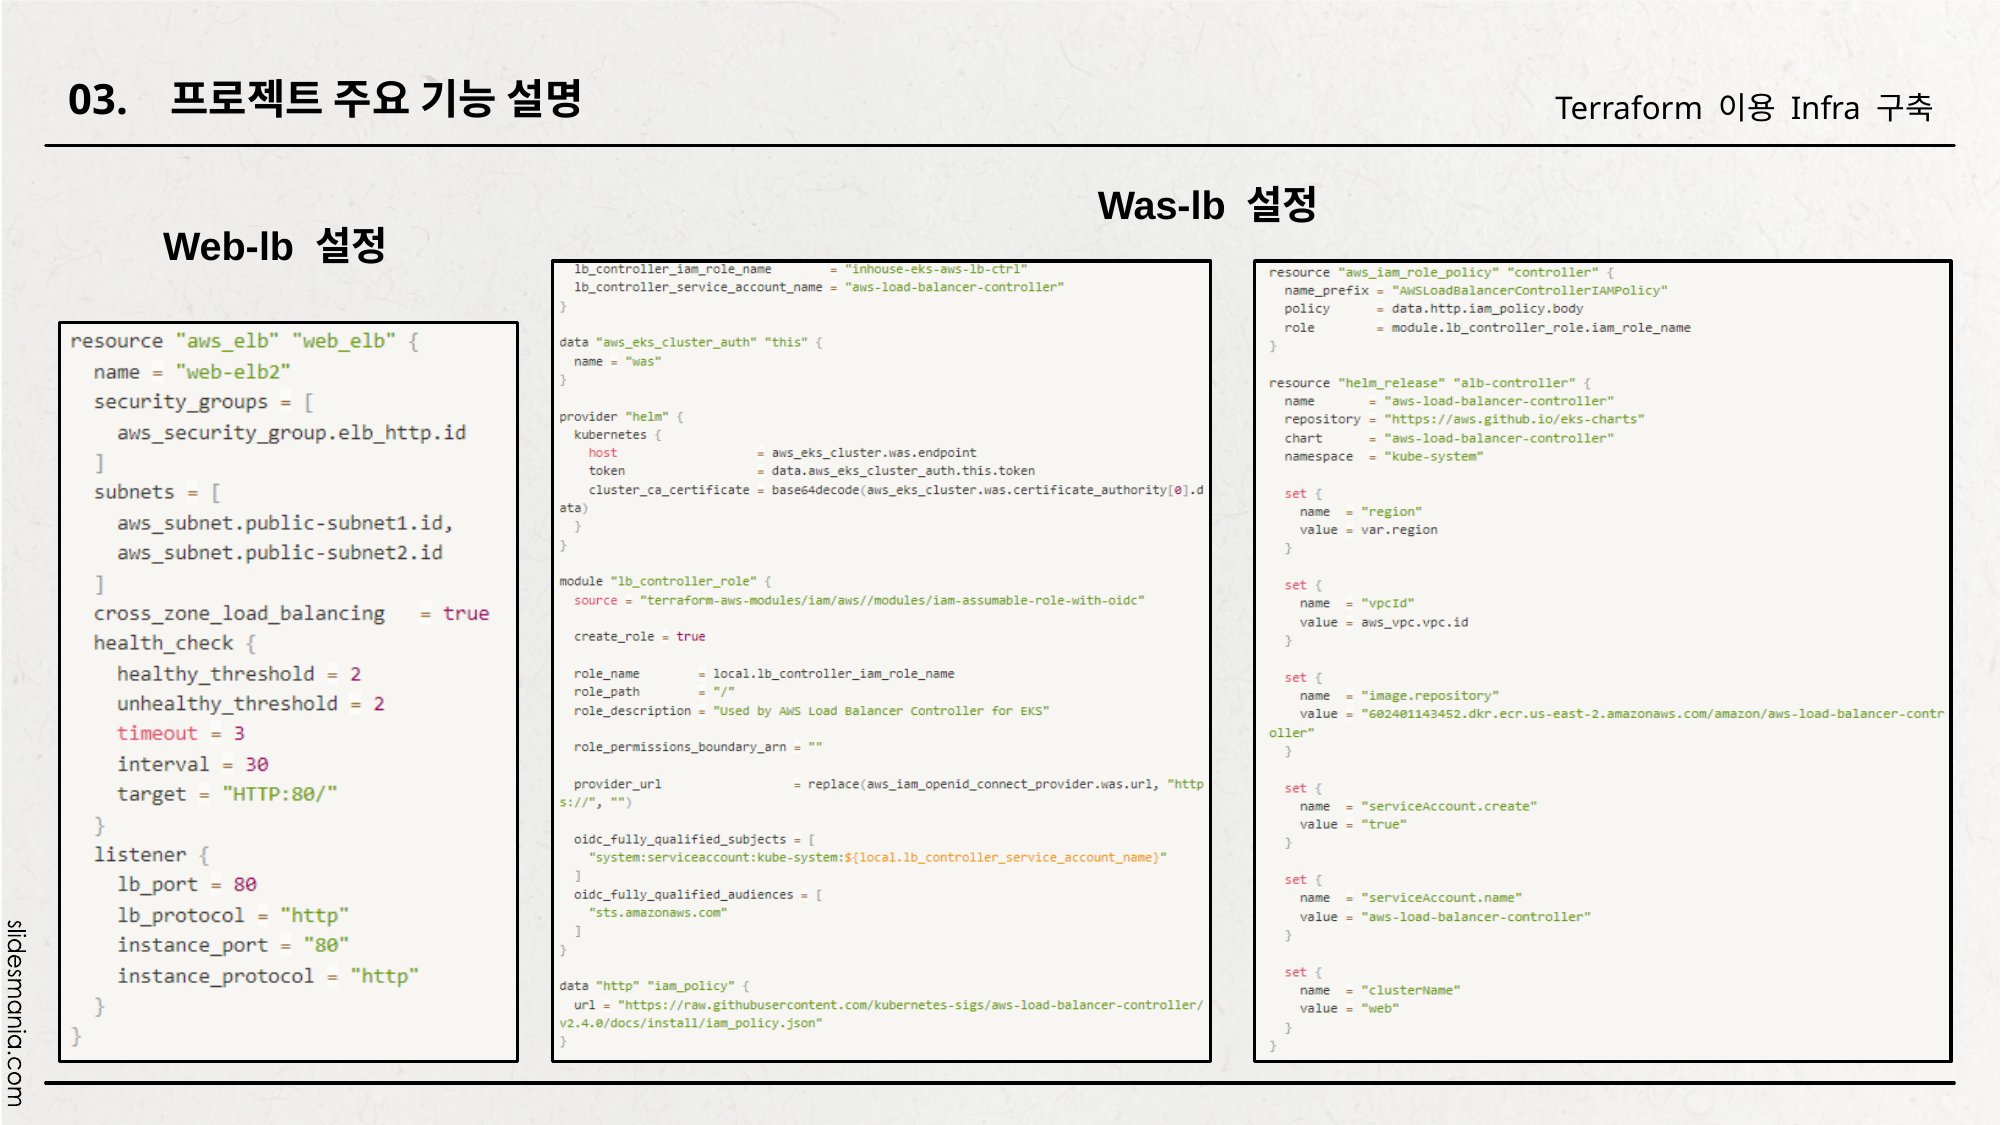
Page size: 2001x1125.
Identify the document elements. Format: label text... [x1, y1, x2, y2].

picture [1255, 262, 1950, 1061]
subtitle 03. 프로젝트 주요 기능 설명 [48, 51, 922, 146]
picture [60, 324, 516, 1061]
subtitle Terraform 이용 Infra 구축 [1081, 51, 1955, 146]
title Was-lb 설정 [1009, 153, 1408, 255]
title Web-lb 설정 [76, 194, 475, 295]
picture [553, 262, 1210, 1061]
